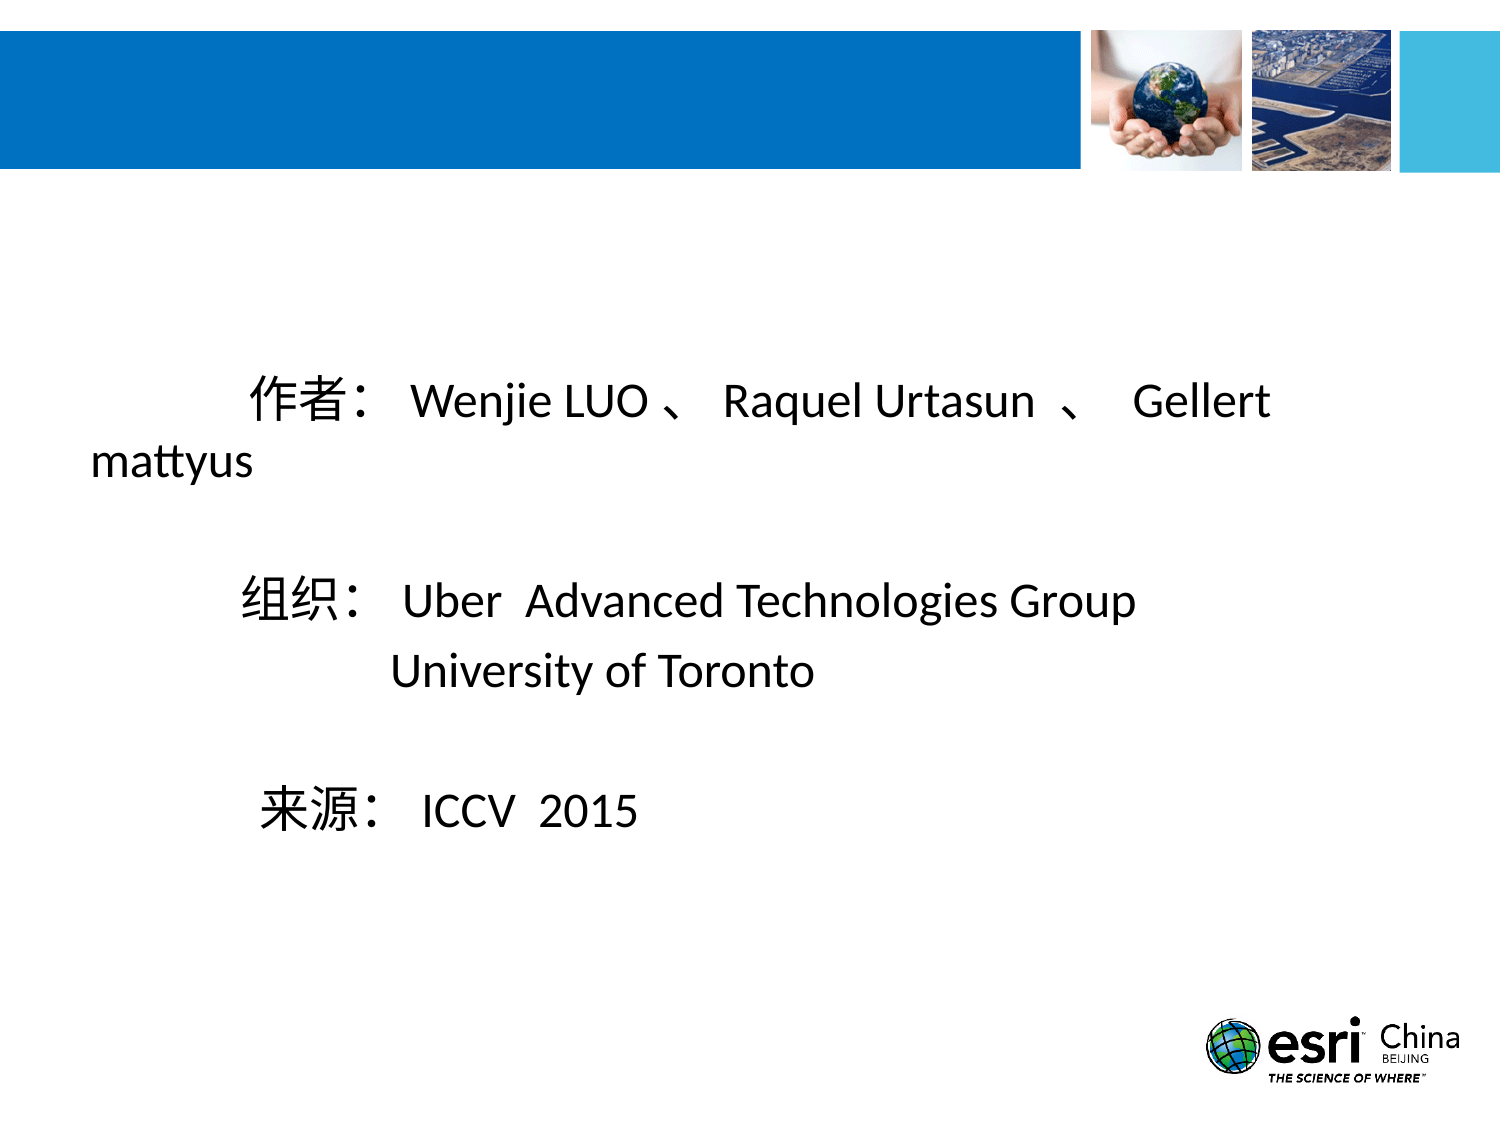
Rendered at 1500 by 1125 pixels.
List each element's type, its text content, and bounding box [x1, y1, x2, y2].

picture [1197, 1009, 1459, 1083]
picture [1091, 30, 1391, 171]
list 作者：Wenjie LUO、Raquel Urtasun 、 Gellert mattyus 组织：Uber Advanced Technologies Group University of Toronto 来源：ICCV 2015 [75, 219, 1425, 963]
